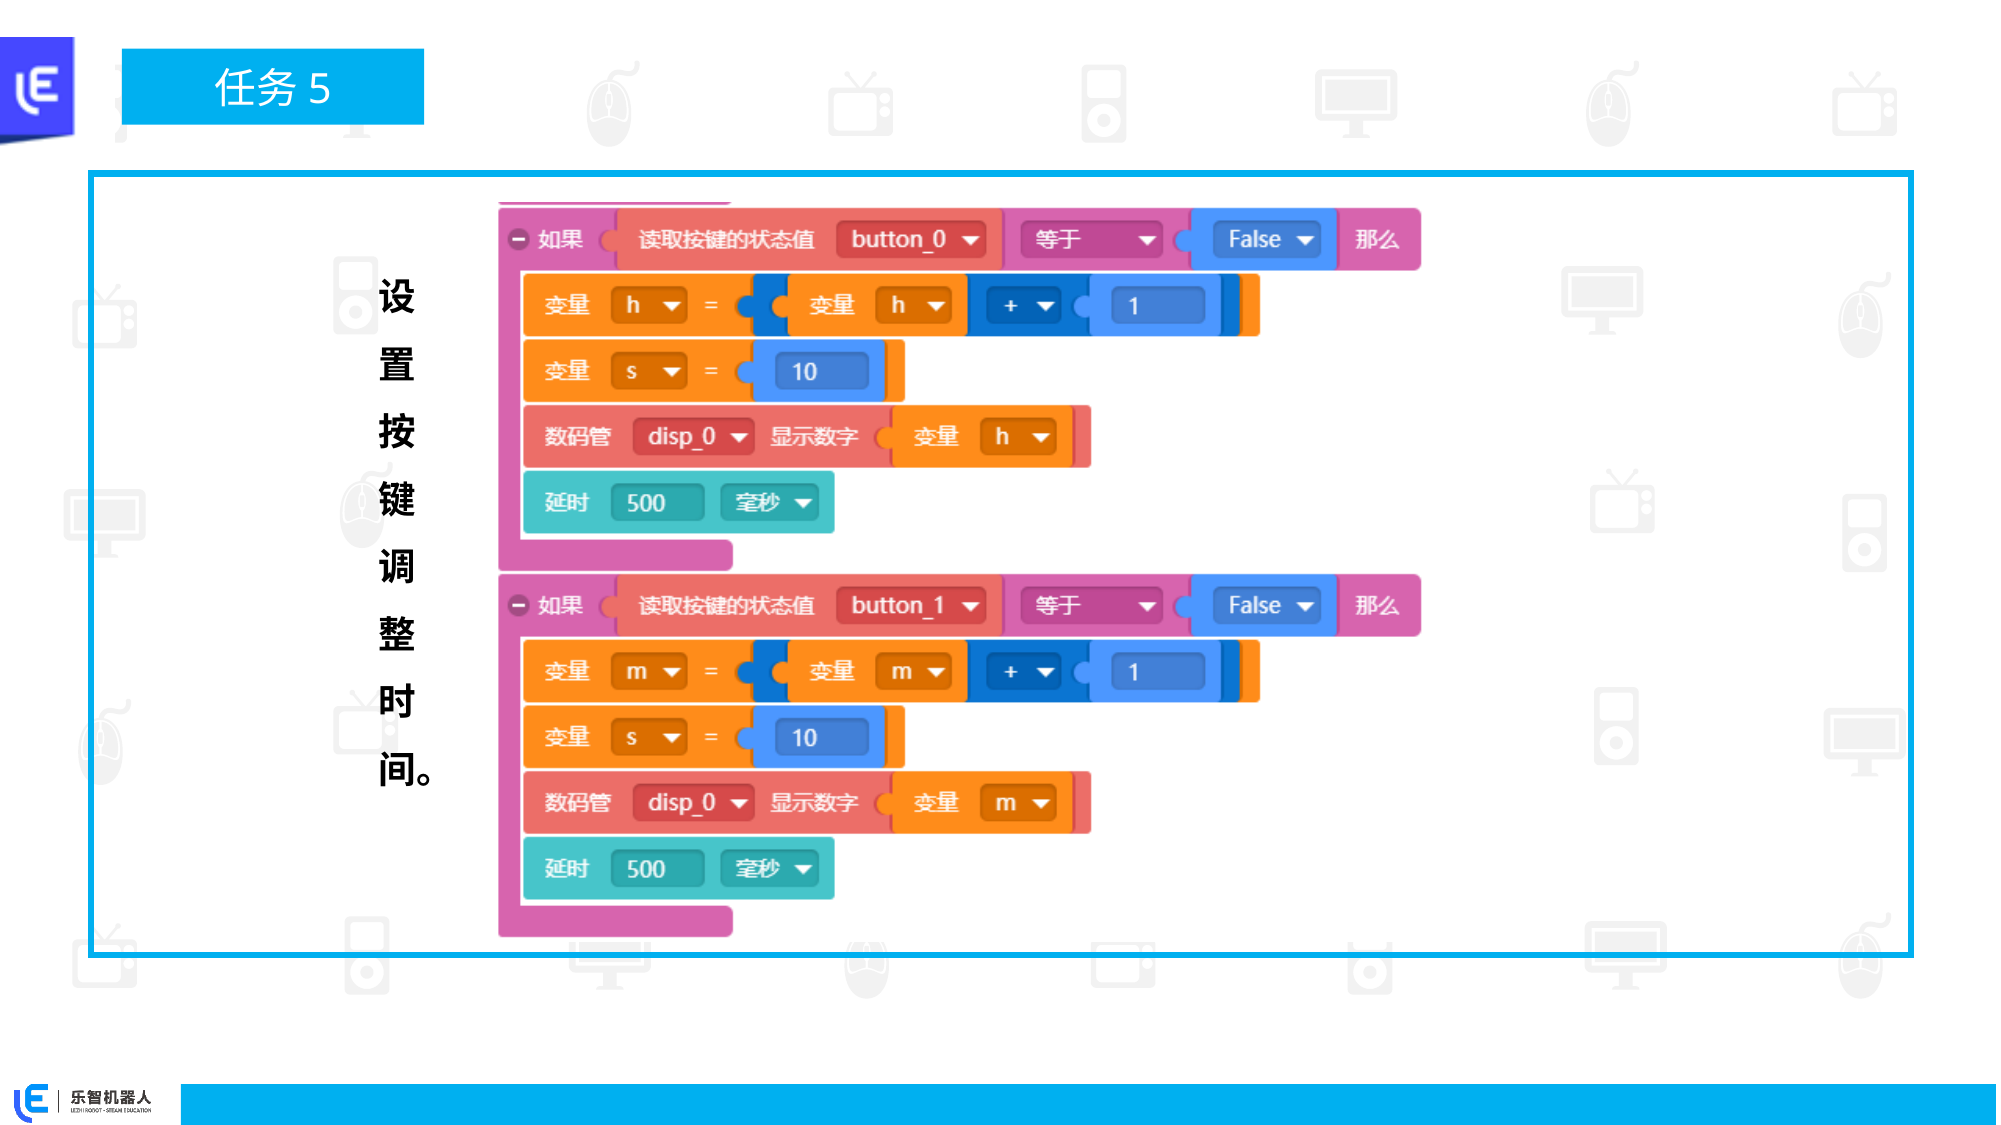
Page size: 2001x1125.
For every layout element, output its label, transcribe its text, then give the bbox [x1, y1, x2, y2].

picture [0, 37, 115, 150]
text_box 任务5 [121, 48, 425, 60]
picture [483, 202, 1484, 942]
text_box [13, 60, 1996, 1125]
